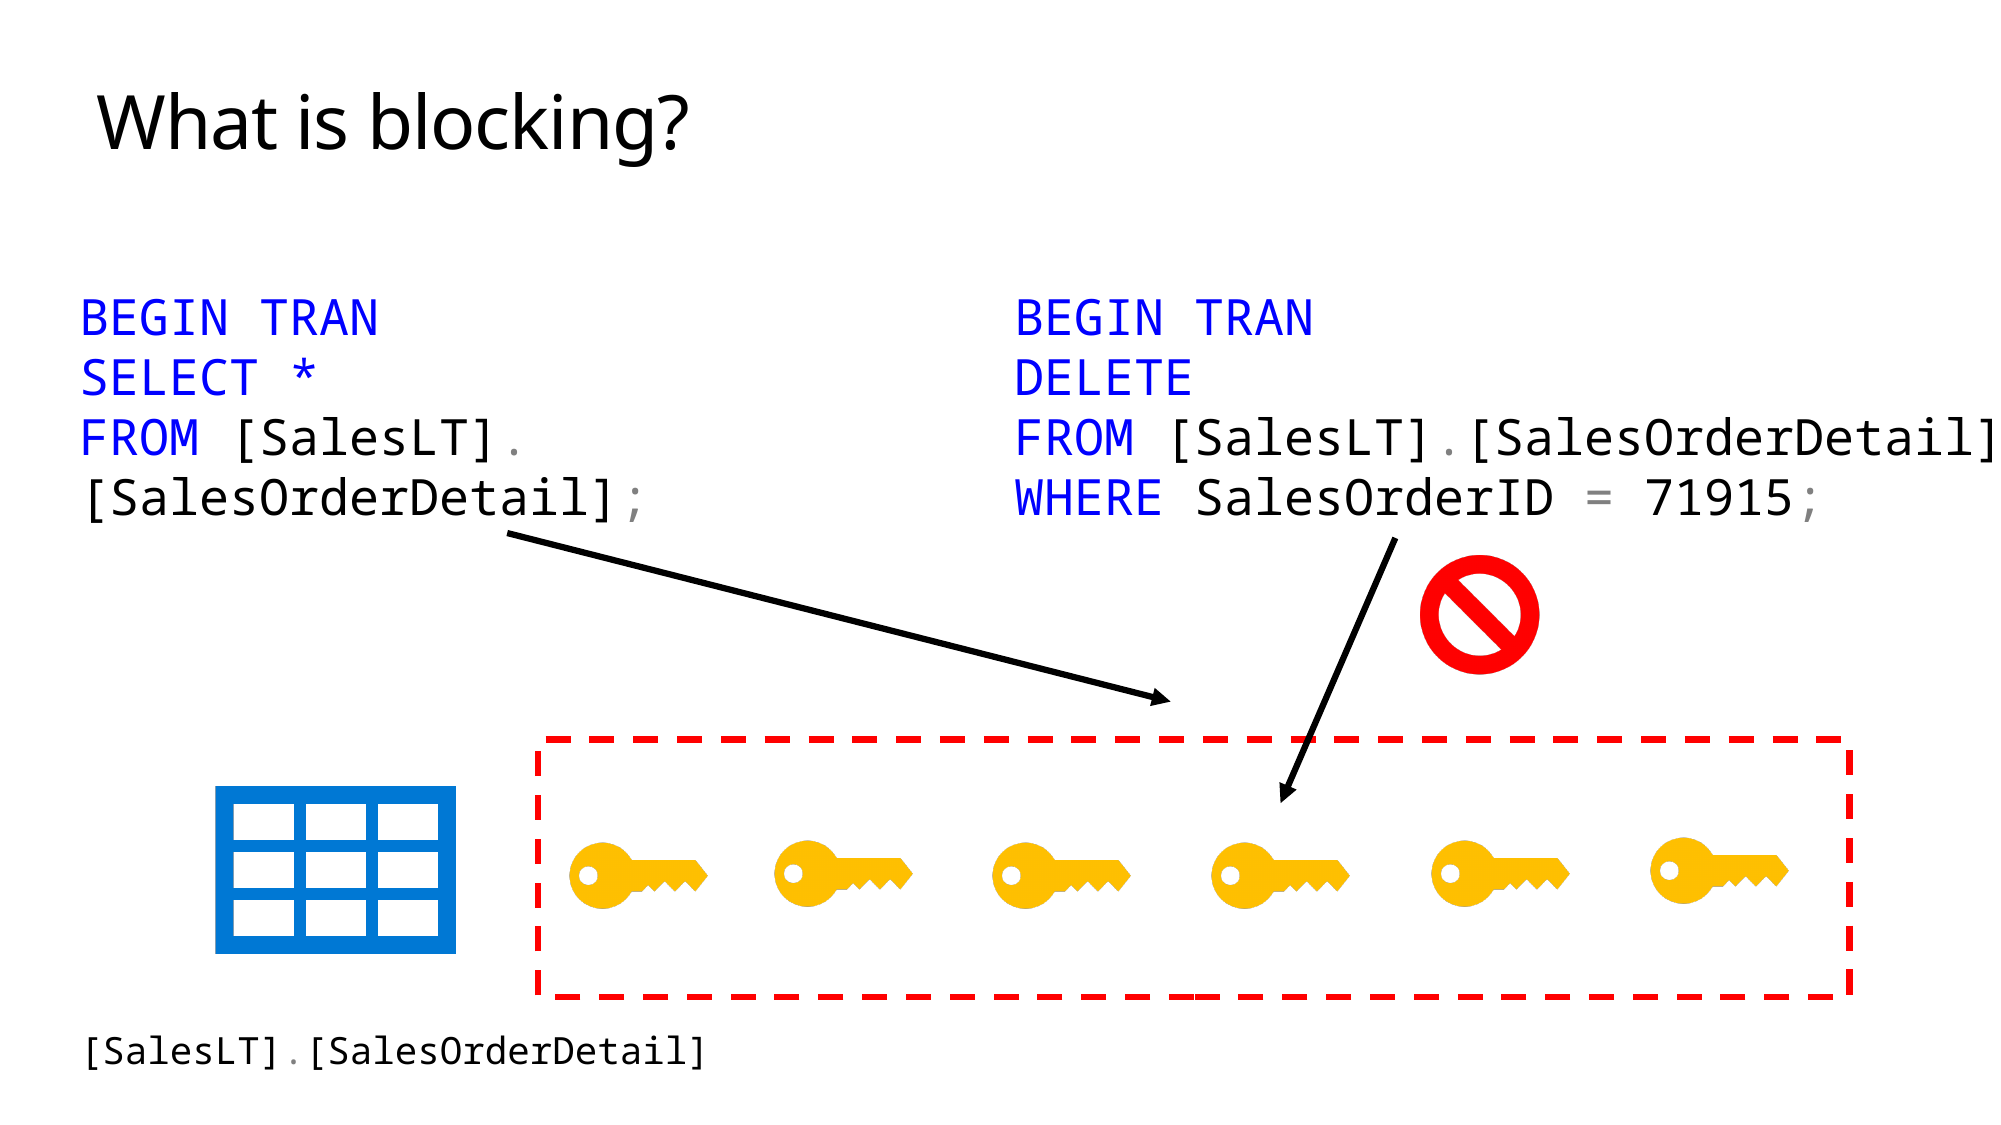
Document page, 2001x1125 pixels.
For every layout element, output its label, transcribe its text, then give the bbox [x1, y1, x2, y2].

text_box BEGIN TRAN DELETE FROM [SalesLT].[SalesOrderDetail] WHERE SalesOrderID = 71915; [999, 278, 2000, 593]
picture [1644, 794, 1795, 946]
picture [562, 800, 714, 951]
text_box [538, 739, 1850, 998]
text_box BEGIN TRAN SELECT * FROM [SalesLT].[SalesOrderDetail]; [65, 278, 950, 533]
picture [191, 725, 480, 1015]
title What is blocking? [96, 75, 1904, 166]
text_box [506, 535, 1171, 702]
picture [986, 800, 1138, 951]
picture [767, 797, 919, 949]
text_box [SalesLT].[SalesOrderDetail] [65, 1019, 729, 1080]
picture [1404, 539, 1555, 690]
picture [1424, 797, 1576, 949]
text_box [1280, 537, 1396, 804]
picture [1205, 800, 1356, 951]
